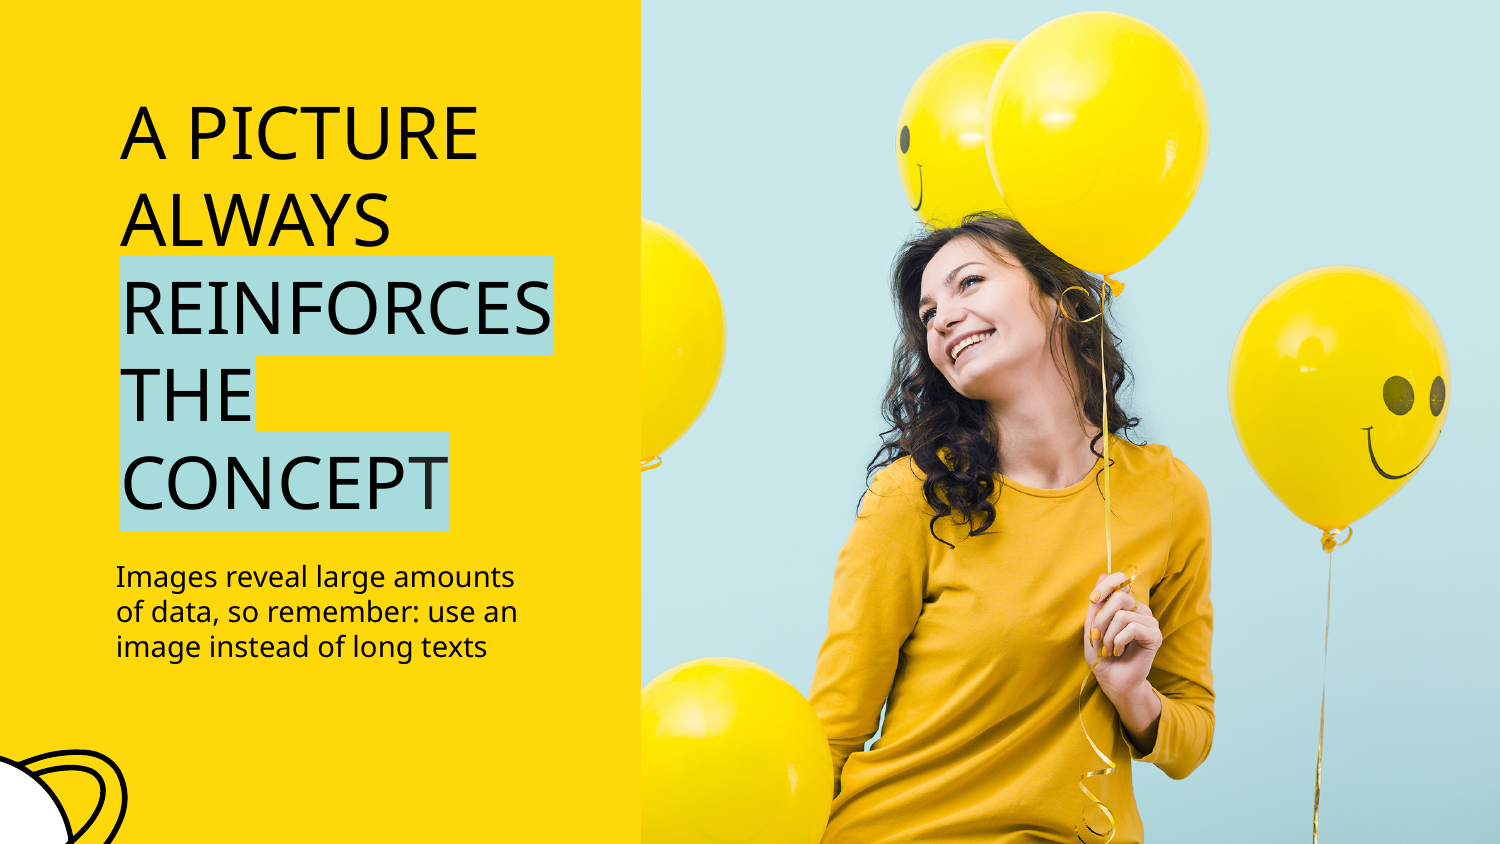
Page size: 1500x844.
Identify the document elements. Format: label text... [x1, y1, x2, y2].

picture [640, 0, 1500, 844]
subtitle Images reveal large amounts of data, so remember: use an image instead of long texts [100, 542, 584, 662]
title A PICTURE ALWAYS REINFORCES THE CONCEPT [105, 71, 635, 166]
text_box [0, 749, 130, 844]
